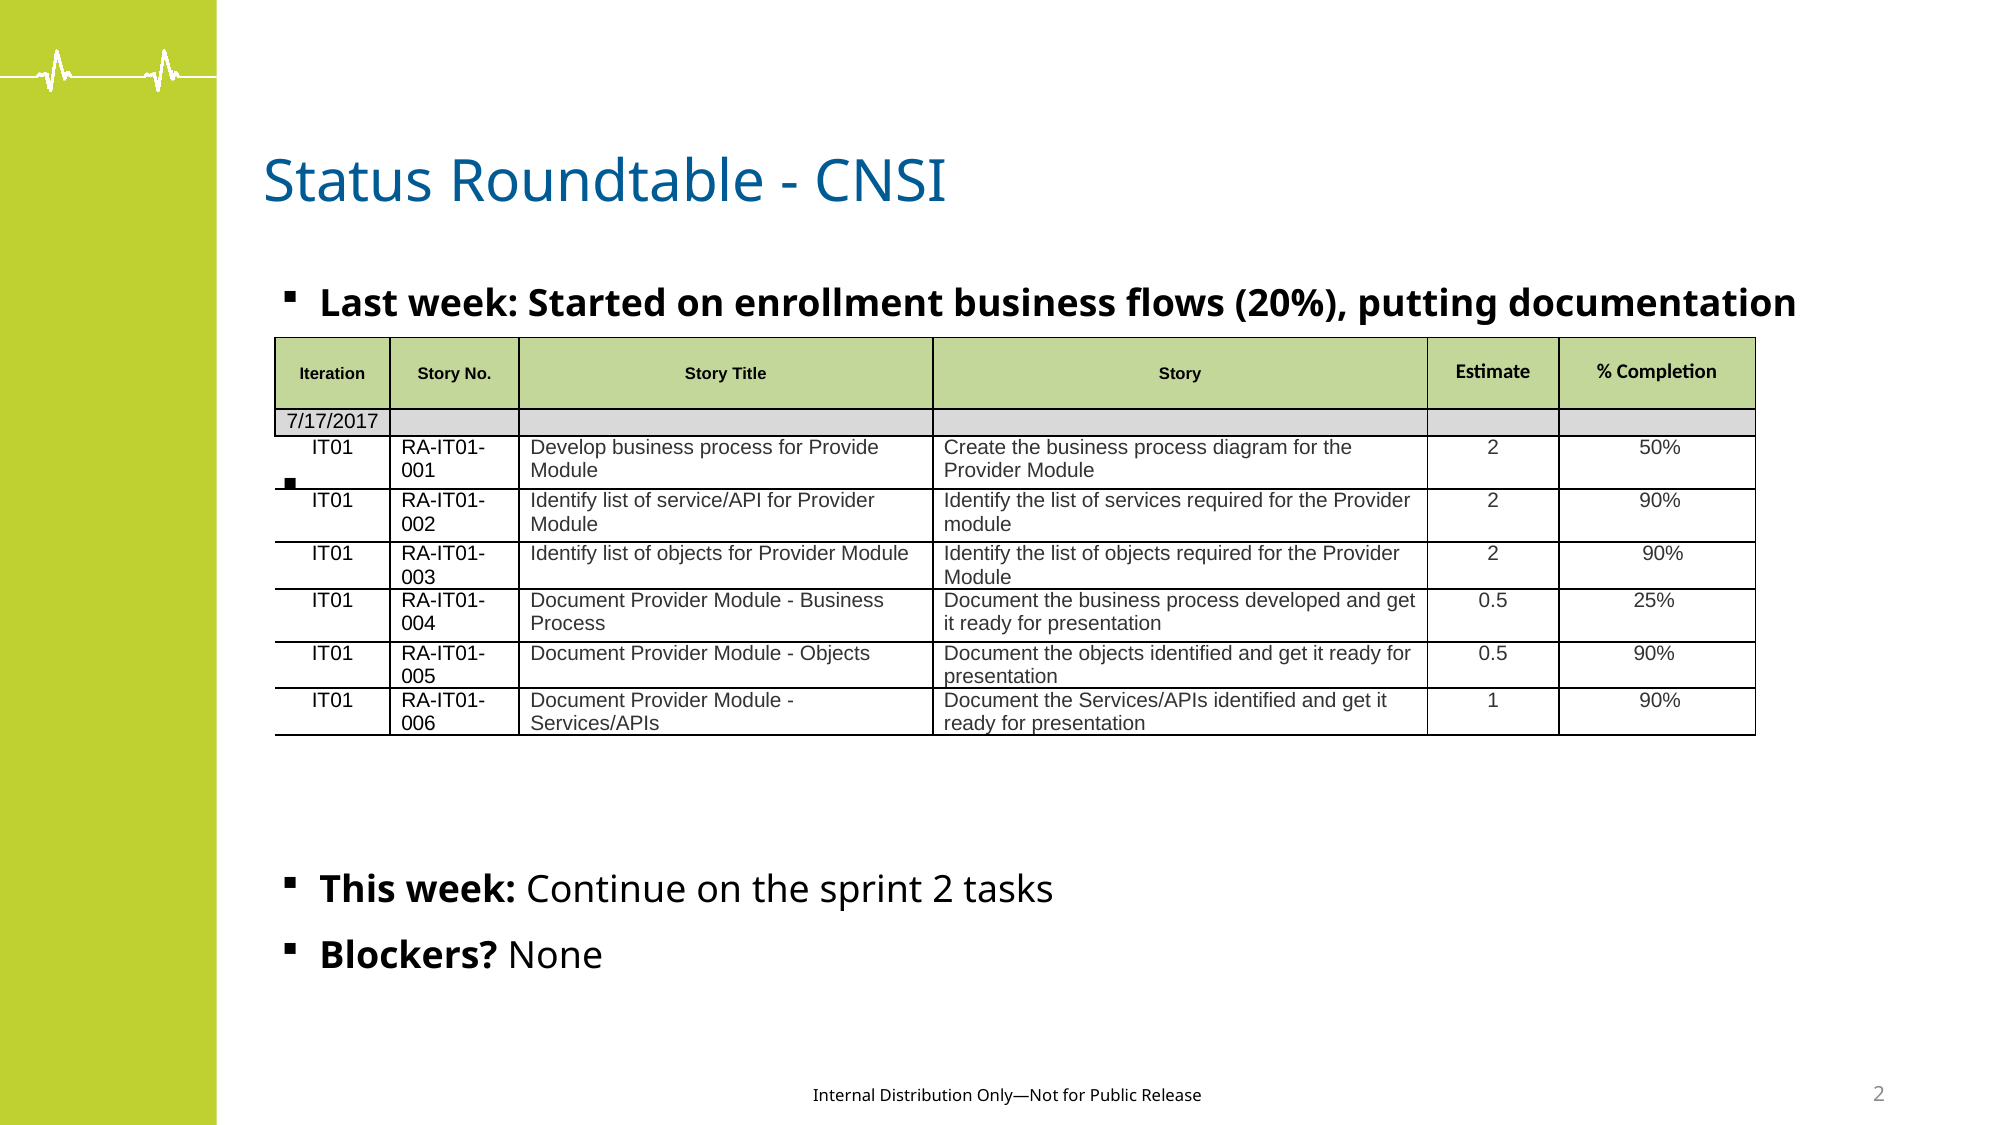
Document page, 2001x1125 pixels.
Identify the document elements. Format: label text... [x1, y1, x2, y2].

table_header Story No. [391, 338, 518, 408]
table_cell IT01 [275, 437, 389, 488]
table_cell 25% [1560, 590, 1755, 641]
table_cell 50% [1560, 437, 1755, 488]
table_header % Completion [1560, 338, 1755, 408]
table_cell Identify the list of objects required for the Provider Module [934, 543, 1427, 588]
slide_number 2 [1500, 1065, 1900, 1125]
table_cell [1428, 410, 1558, 435]
table_cell Document Provider Module - Business Process [520, 590, 932, 641]
table_cell Document Provider Module - Services/APIs [520, 689, 932, 734]
table_cell RA-IT01-002 [391, 490, 518, 541]
table_cell Document the business process developed and get it ready for presentation [934, 590, 1427, 641]
table_cell Identify list of service/API for Provider Module [520, 490, 932, 541]
table_cell [1560, 410, 1755, 435]
table_header Story [934, 338, 1427, 408]
table_cell 90% [1560, 543, 1755, 588]
table_cell RA-IT01-006 [391, 689, 518, 734]
table_cell 2 [1428, 490, 1558, 541]
table_cell RA-IT01-004 [391, 590, 518, 641]
title Status Roundtable - CNSI [248, 119, 1882, 236]
table_cell 1 [1428, 689, 1558, 734]
table_cell 2 [1428, 437, 1558, 488]
table_cell Identify list of objects for Provider Module [520, 543, 932, 588]
table_cell IT01 [275, 490, 389, 541]
table_cell [520, 410, 932, 435]
table_cell Identify the list of services required for the Provider module [934, 490, 1427, 541]
table_cell [391, 410, 518, 435]
table_header Story Title [520, 338, 932, 408]
table_cell IT01 [275, 689, 389, 734]
table_cell Document the objects identified and get it ready for presentation [934, 643, 1427, 687]
table_cell 2 [1428, 543, 1558, 588]
table_header Iteration [276, 338, 389, 408]
table_cell Develop business process for Provide Module [520, 437, 932, 488]
table_cell RA-IT01-005 [391, 643, 518, 687]
table_cell Document Provider Module - Objects [520, 643, 932, 687]
table_cell 0.5 [1428, 590, 1558, 641]
table_header Estimate [1428, 338, 1558, 408]
table_cell 0.5 [1428, 643, 1558, 687]
table_cell IT01 [275, 590, 389, 641]
table_cell IT01 [275, 543, 389, 588]
table_cell RA-IT01-003 [391, 543, 518, 588]
table_cell 90% [1560, 490, 1755, 541]
table_cell 90% [1560, 643, 1755, 687]
picture [0, 9, 217, 125]
table_cell 90% [1560, 689, 1755, 734]
table_cell IT01 [275, 643, 389, 687]
table_cell RA-IT01-001 [391, 437, 518, 488]
table_cell 7/17/2017 [276, 410, 389, 435]
table_cell Document the Services/APIs identified and get it ready for presentation [934, 689, 1427, 734]
table_cell Create the business process diagram for the Provider Module [934, 437, 1427, 488]
list Last week: Started on enrollment business flows (20%), putting documentation into the format This week: Continue on the sprint 2 tasks Blockers? None [248, 262, 1882, 1012]
table_cell [934, 410, 1427, 435]
